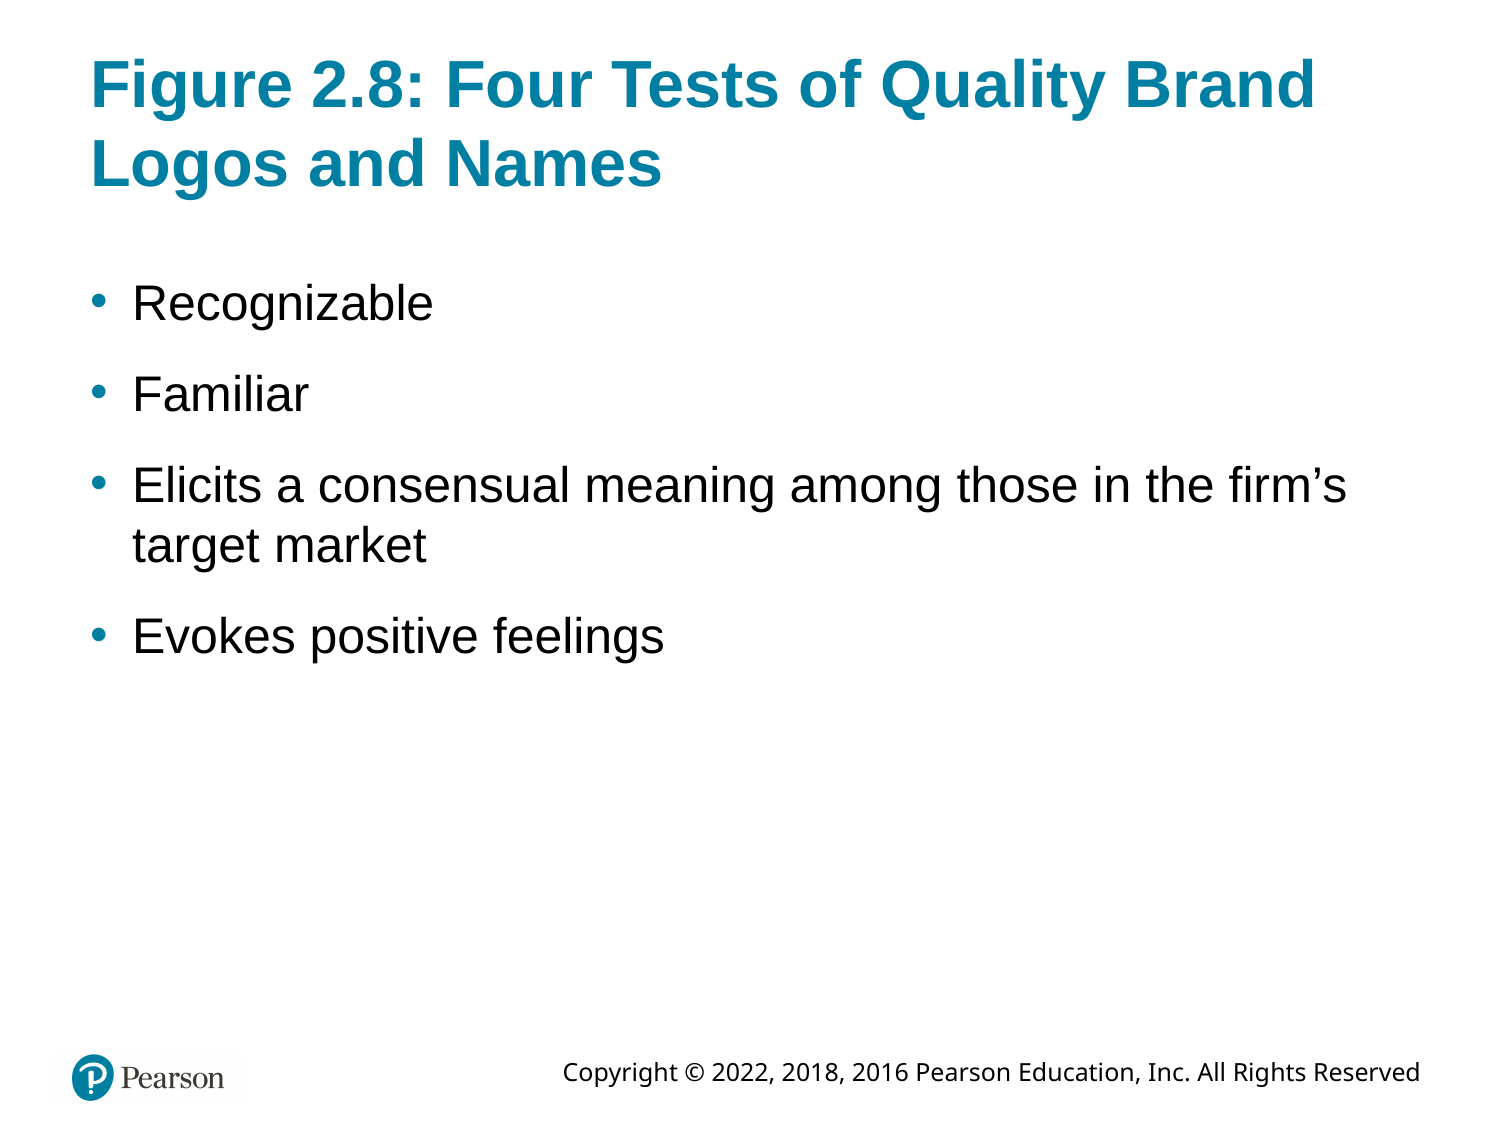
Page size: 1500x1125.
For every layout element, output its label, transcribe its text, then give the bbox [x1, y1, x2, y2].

picture [51, 1053, 245, 1102]
title Figure 2.8: Four Tests of Quality Brand Logos and Names [75, 35, 1425, 216]
list Recognizable Familiar Elicits a consensual meaning among those in the firm’s target market Evokes positive feelings [75, 255, 1426, 1021]
